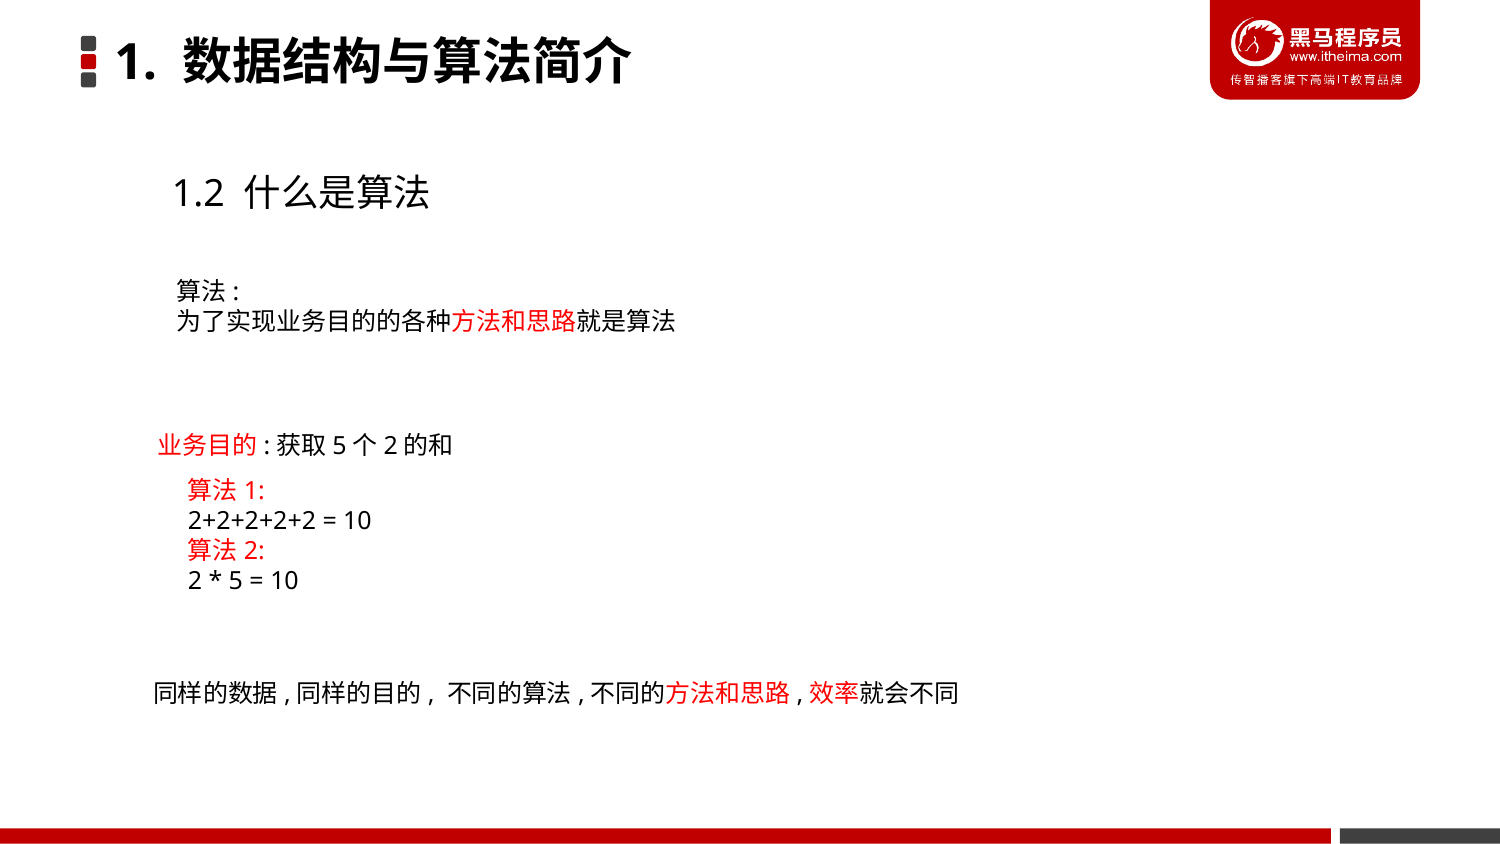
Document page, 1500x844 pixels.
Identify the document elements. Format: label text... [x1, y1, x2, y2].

picture [1212, 8, 1421, 94]
text_box 1.2 什么是算法 [157, 161, 446, 222]
text_box 1. 数据结构与算法简介 [103, 0, 987, 130]
text_box 算法: 为了实现业务目的的各种方法和思路就是算法 [162, 268, 692, 343]
text_box 业务目的:获取5个2的和 [143, 421, 469, 467]
text_box 算法1: 2+2+2+2+2 = 10 算法2: 2 * 5 = 10 [173, 467, 387, 602]
text_box 同样的数据,同样的目的, 不同的算法,不同的方法和思路,效率就会不同 [138, 669, 975, 715]
